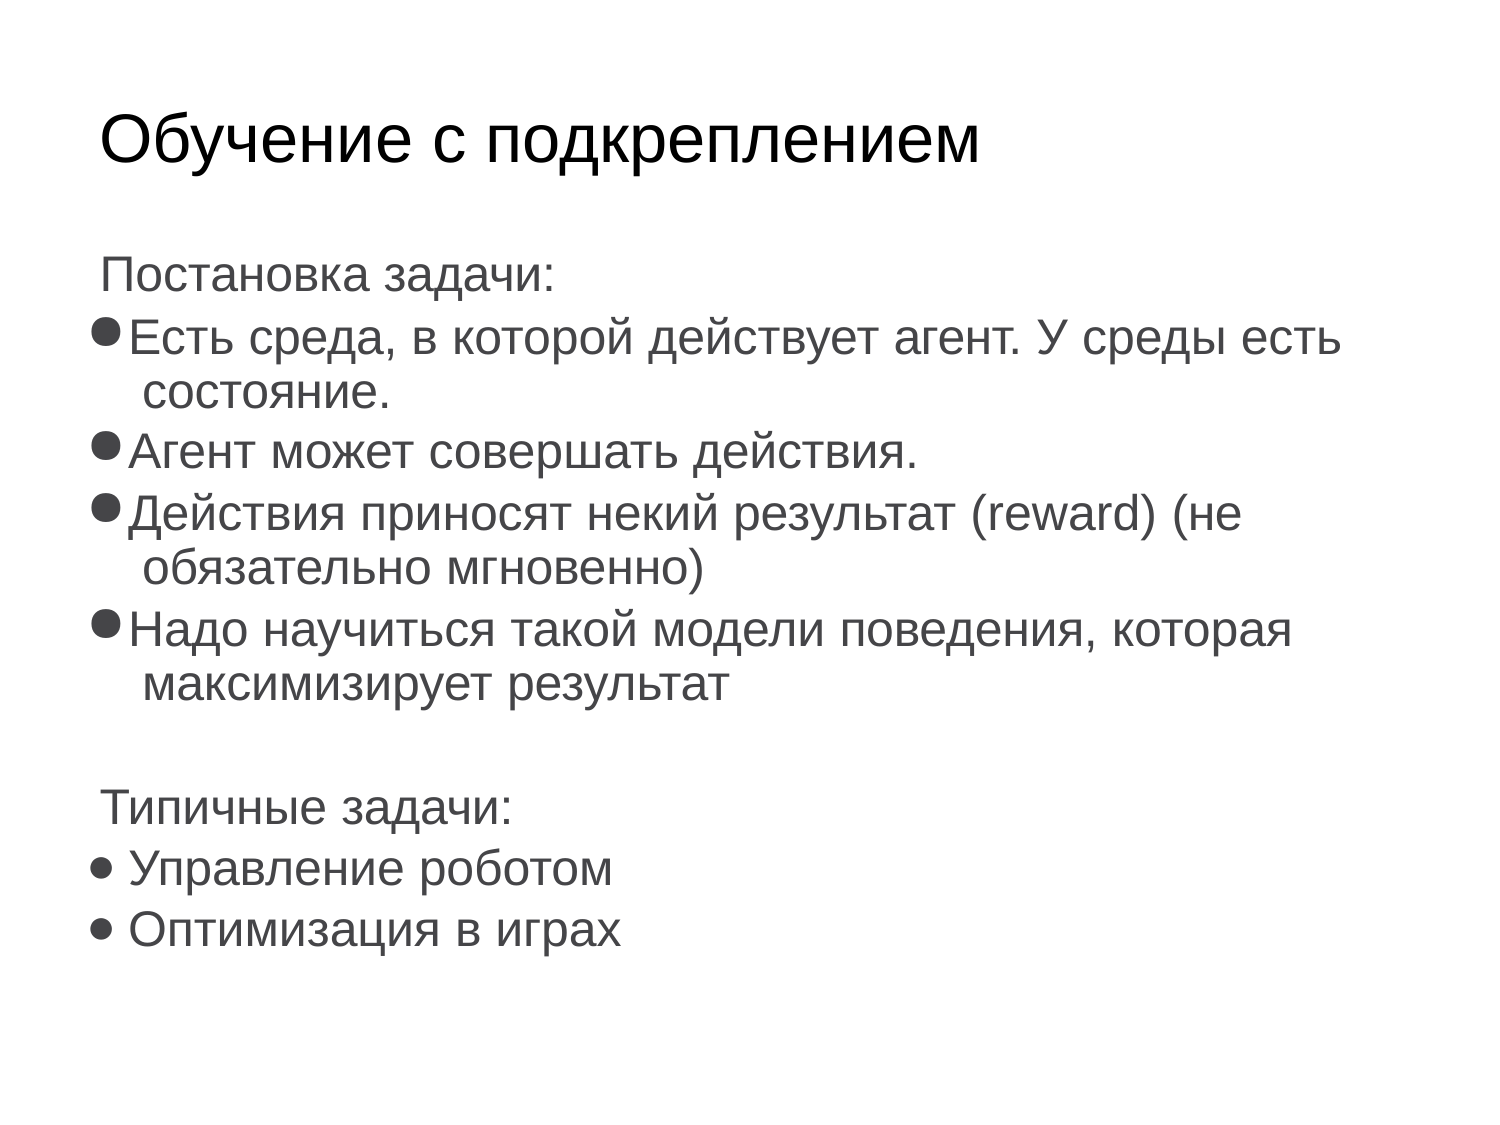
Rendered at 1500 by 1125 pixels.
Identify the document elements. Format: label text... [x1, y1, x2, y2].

title Обучение с подкреплением [97, 91, 985, 239]
text_box Постановка задачи: Есть среда, в которой действует агент. У среды есть состояние. Агент может совершать действия. Действия приносят некий результат (reward) (не обязательно мгновенно) Надо научиться такой модели поведения, которая максимизирует результат Типичные задачи: Управление роботом Оптимизация в играх [84, 239, 1347, 957]
